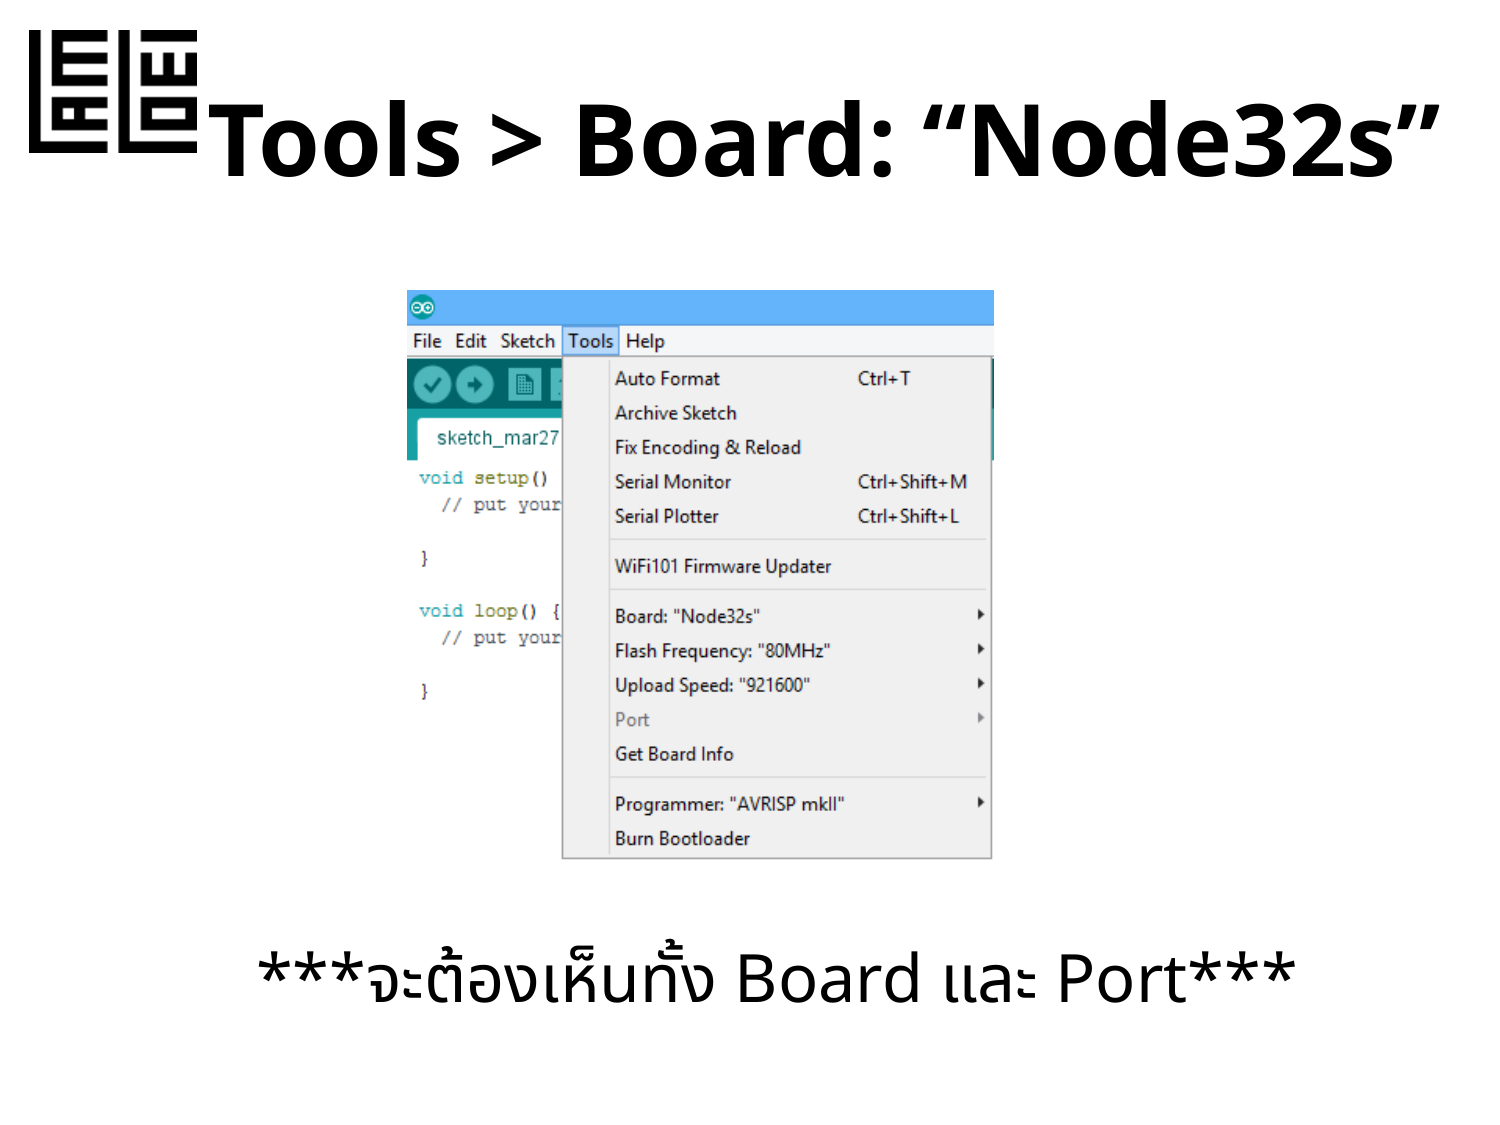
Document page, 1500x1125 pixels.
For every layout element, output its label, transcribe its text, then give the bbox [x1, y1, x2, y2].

title Tools > Board: “Node32s” [150, 42, 1500, 231]
picture [407, 290, 994, 862]
picture [29, 30, 197, 153]
text_box ***จะต้องเห็นทั้ง Board และ Port*** [241, 928, 1313, 1024]
